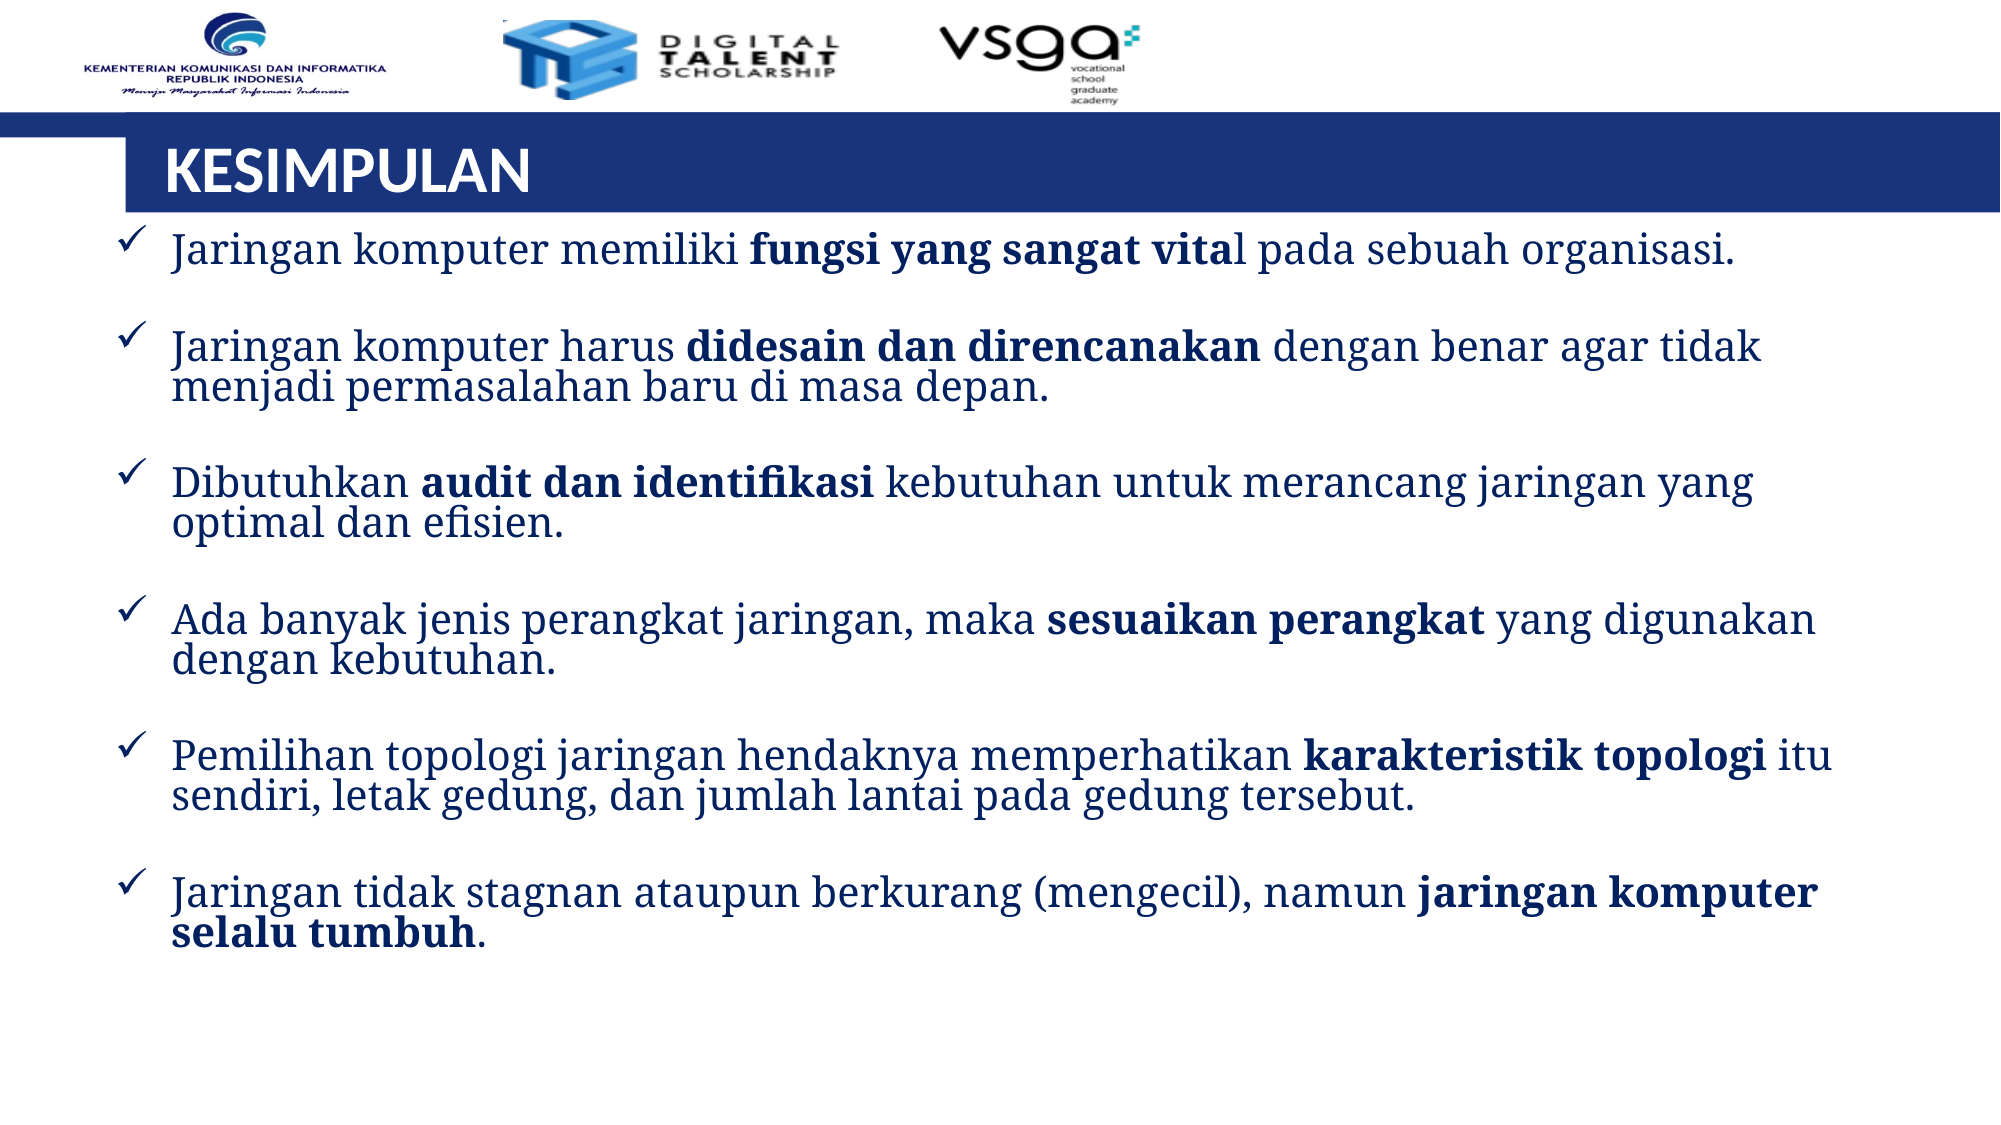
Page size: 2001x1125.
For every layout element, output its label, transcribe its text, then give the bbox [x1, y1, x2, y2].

list Jaringan komputer memiliki fungsi yang sangat vital pada sebuah organisasi. Jaringan komputer harus didesain dan direncanakan dengan benar agar tidak menjadi permasalahan baru di masa depan. Dibutuhkan audit dan identifikasi kebutuhan untuk merancang jaringan yang optimal dan efisien. Ada banyak jenis perangkat jaringan, maka sesuaikan perangkat yang digunakan dengan kebutuhan. Pemilihan topologi jaringan hendaknya memperhatikan karakteristik topologi itu sendiri, letak gedung, dan jumlah lantai pada gedung tersebut. Jaringan tidak stagnan ataupun berkurang (mengecil), namun jaringan komputer selalu tumbuh. [99, 224, 1901, 1038]
title KESIMPULAN [149, 119, 1934, 213]
picture [66, 5, 399, 100]
picture [503, 20, 847, 100]
picture [929, 16, 1148, 111]
